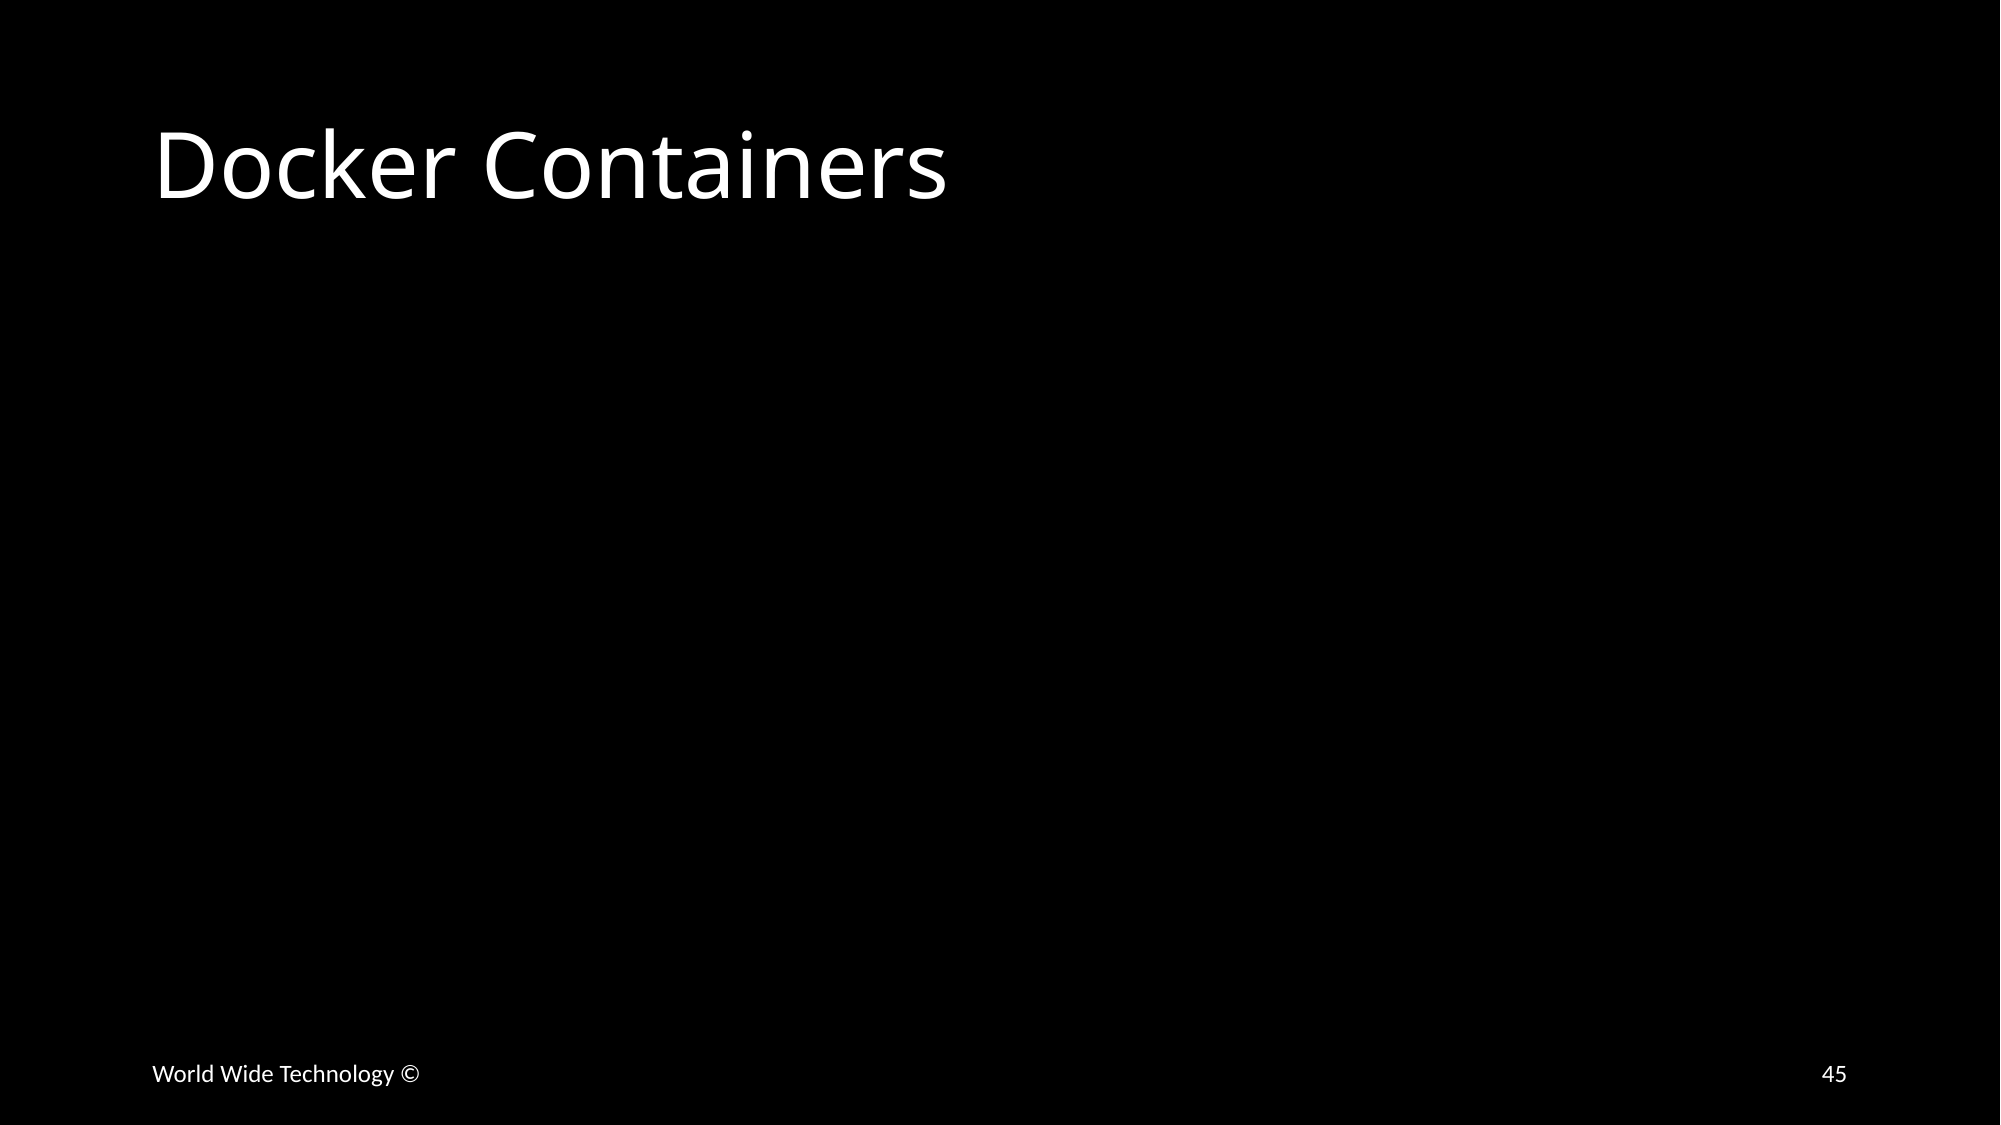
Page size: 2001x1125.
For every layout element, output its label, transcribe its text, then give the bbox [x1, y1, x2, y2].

title Docker Containers [137, 59, 1863, 278]
slide_number 45 [1412, 1042, 1863, 1103]
slide_number World Wide Technology © [137, 1042, 588, 1103]
